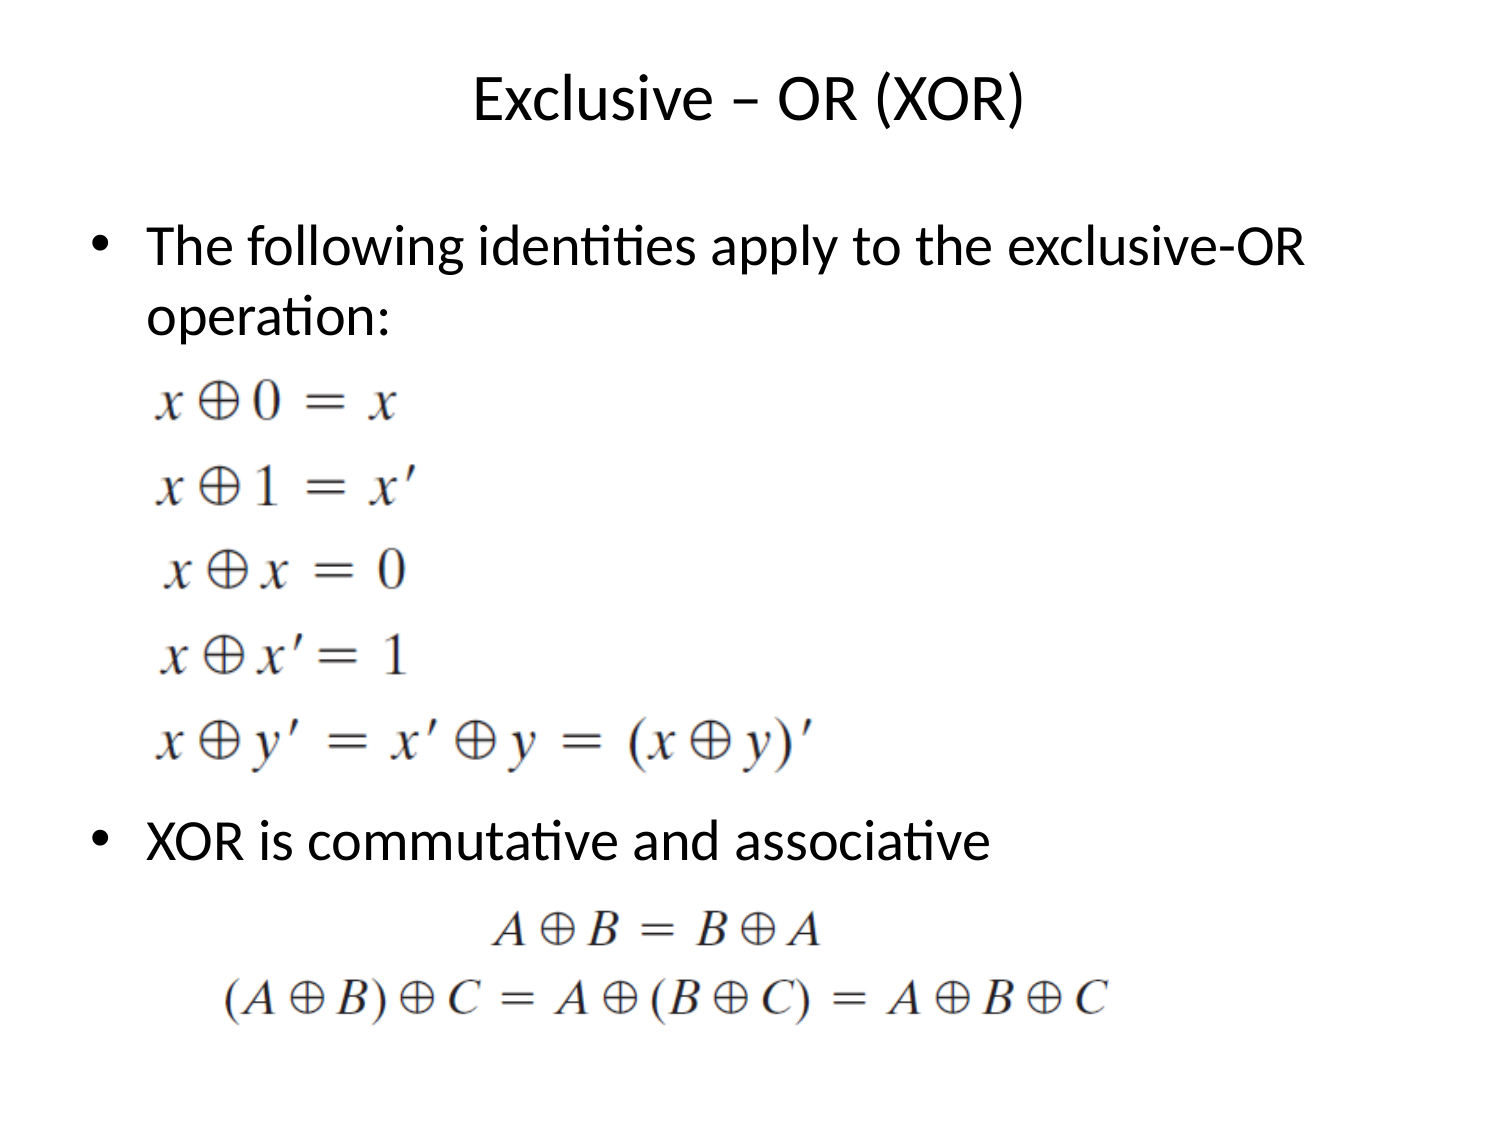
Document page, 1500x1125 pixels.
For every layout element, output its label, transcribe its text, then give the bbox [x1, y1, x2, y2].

picture [112, 374, 826, 776]
picture [212, 887, 1126, 1038]
title Exclusive – OR (XOR) [75, 0, 1425, 188]
list The following identities apply to the exclusive-OR operation: XOR is commutative and associative [75, 200, 1425, 1075]
